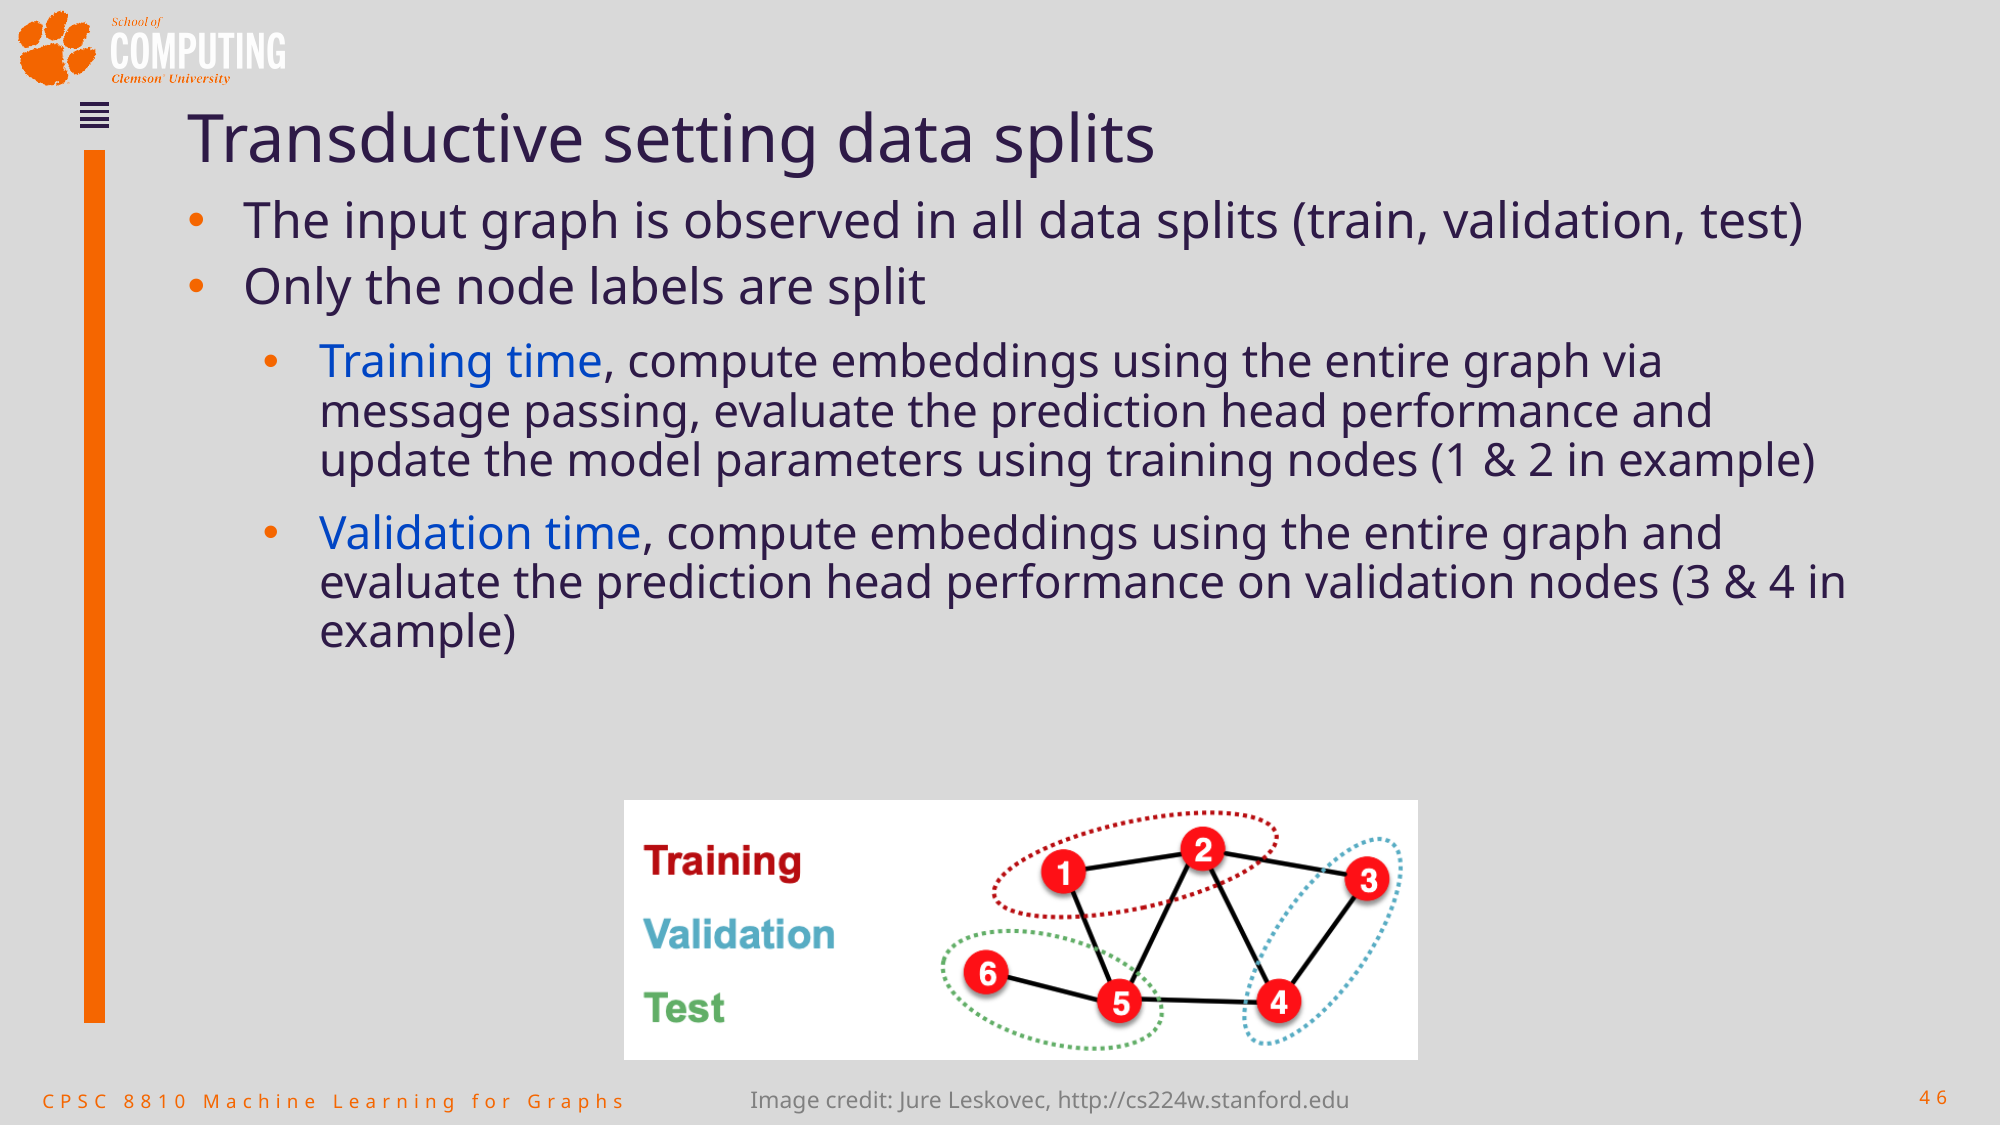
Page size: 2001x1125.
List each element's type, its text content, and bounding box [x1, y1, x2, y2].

picture [624, 800, 1418, 1060]
title Transductive setting data splits [187, 104, 1913, 178]
list The input graph is observed in all data splits (train, validation, test) Only the node labels are split Training time, compute embeddings using the entire graph via message passing, evaluate the prediction head performance and update the model parameters using training nodes (1 & 2 in example) Validation time, compute embeddings using the entire graph and evaluate the prediction head performance on validation nodes (3 & 4 in example) [187, 195, 1855, 613]
picture [18, 10, 285, 86]
text_box Image credit: Jure Leskovec, http://cs224w.stanford.edu [735, 1078, 1366, 1121]
